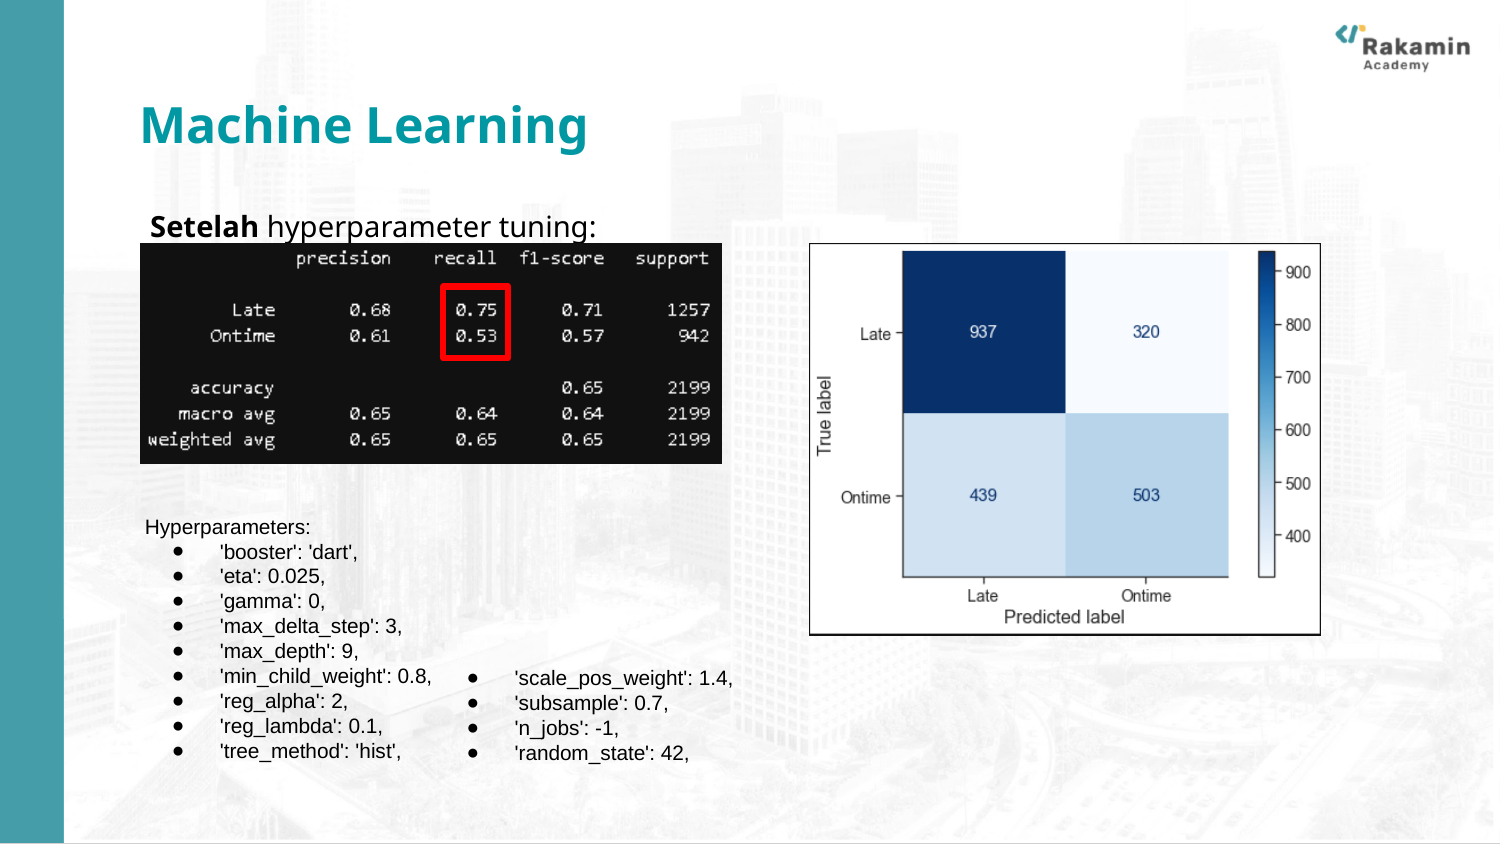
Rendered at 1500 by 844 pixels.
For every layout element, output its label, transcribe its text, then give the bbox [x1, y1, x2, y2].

picture [0, 0, 1500, 844]
list Setelah hyperparameter tuning: [135, 188, 1319, 499]
text_box Hyperparameters: 'booster': 'dart', 'eta': 0.025, 'gamma': 0, 'max_delta_step': 3, 'max_depth': 9, 'min_child_weight': 0.8, 'reg_alpha': 2, 'reg_lambda': 0.1, 'tree_method': 'hist', [129, 498, 722, 778]
text_box 'scale_pos_weight': 1.4, 'subsample': 0.7, 'n_jobs': -1, 'random_state': 42, [424, 649, 823, 780]
text_box Machine Learning [128, 85, 1033, 159]
